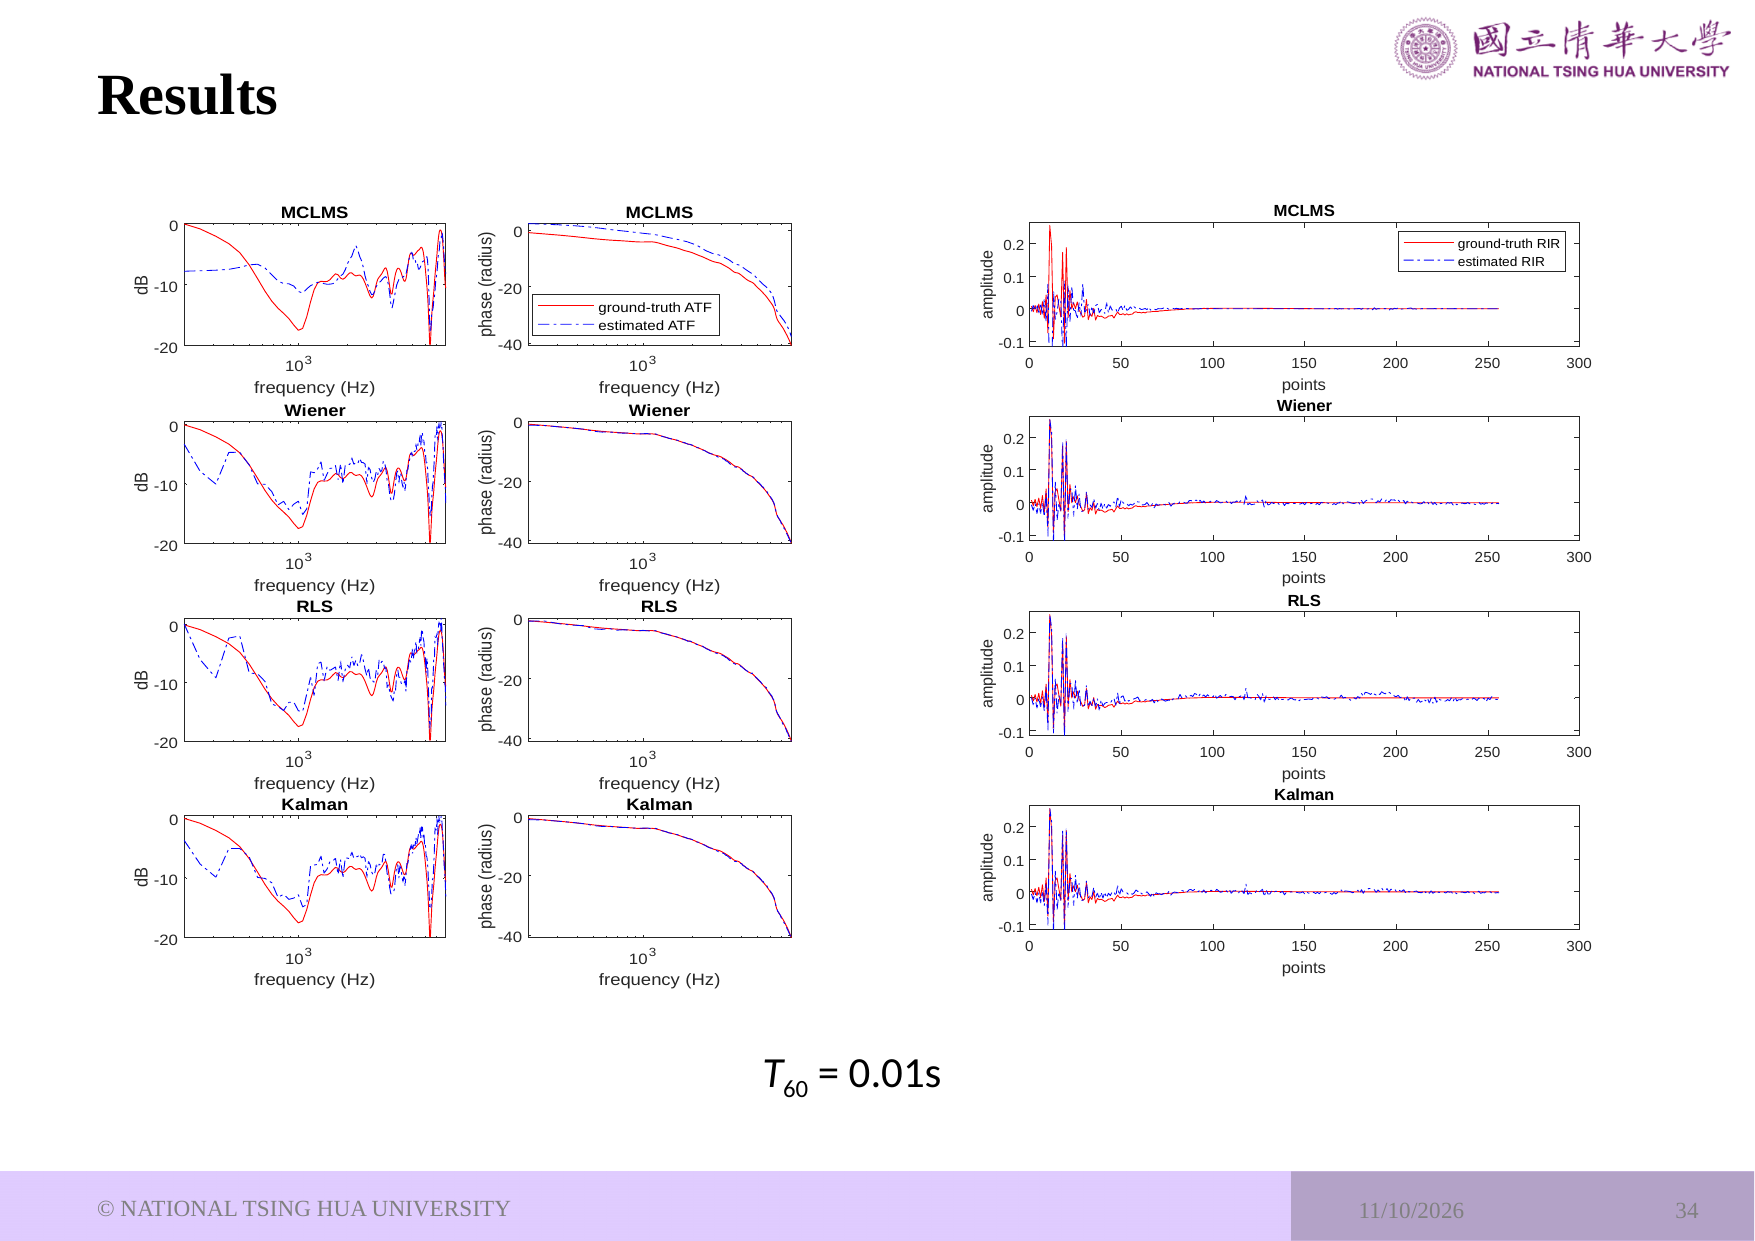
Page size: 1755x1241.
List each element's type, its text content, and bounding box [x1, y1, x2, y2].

text_box T60 = 0.01s [747, 1037, 957, 1111]
picture [81, 149, 865, 1052]
picture [936, 149, 1646, 1038]
slide_number 34 [1577, 1180, 1714, 1239]
picture [1388, 2, 1755, 95]
title Results [82, 32, 1251, 137]
picture [0, 1171, 1291, 1241]
footer © NATIONAL TSING HUA UNIVERSITY [82, 1177, 562, 1236]
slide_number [1343, 1180, 1551, 1239]
